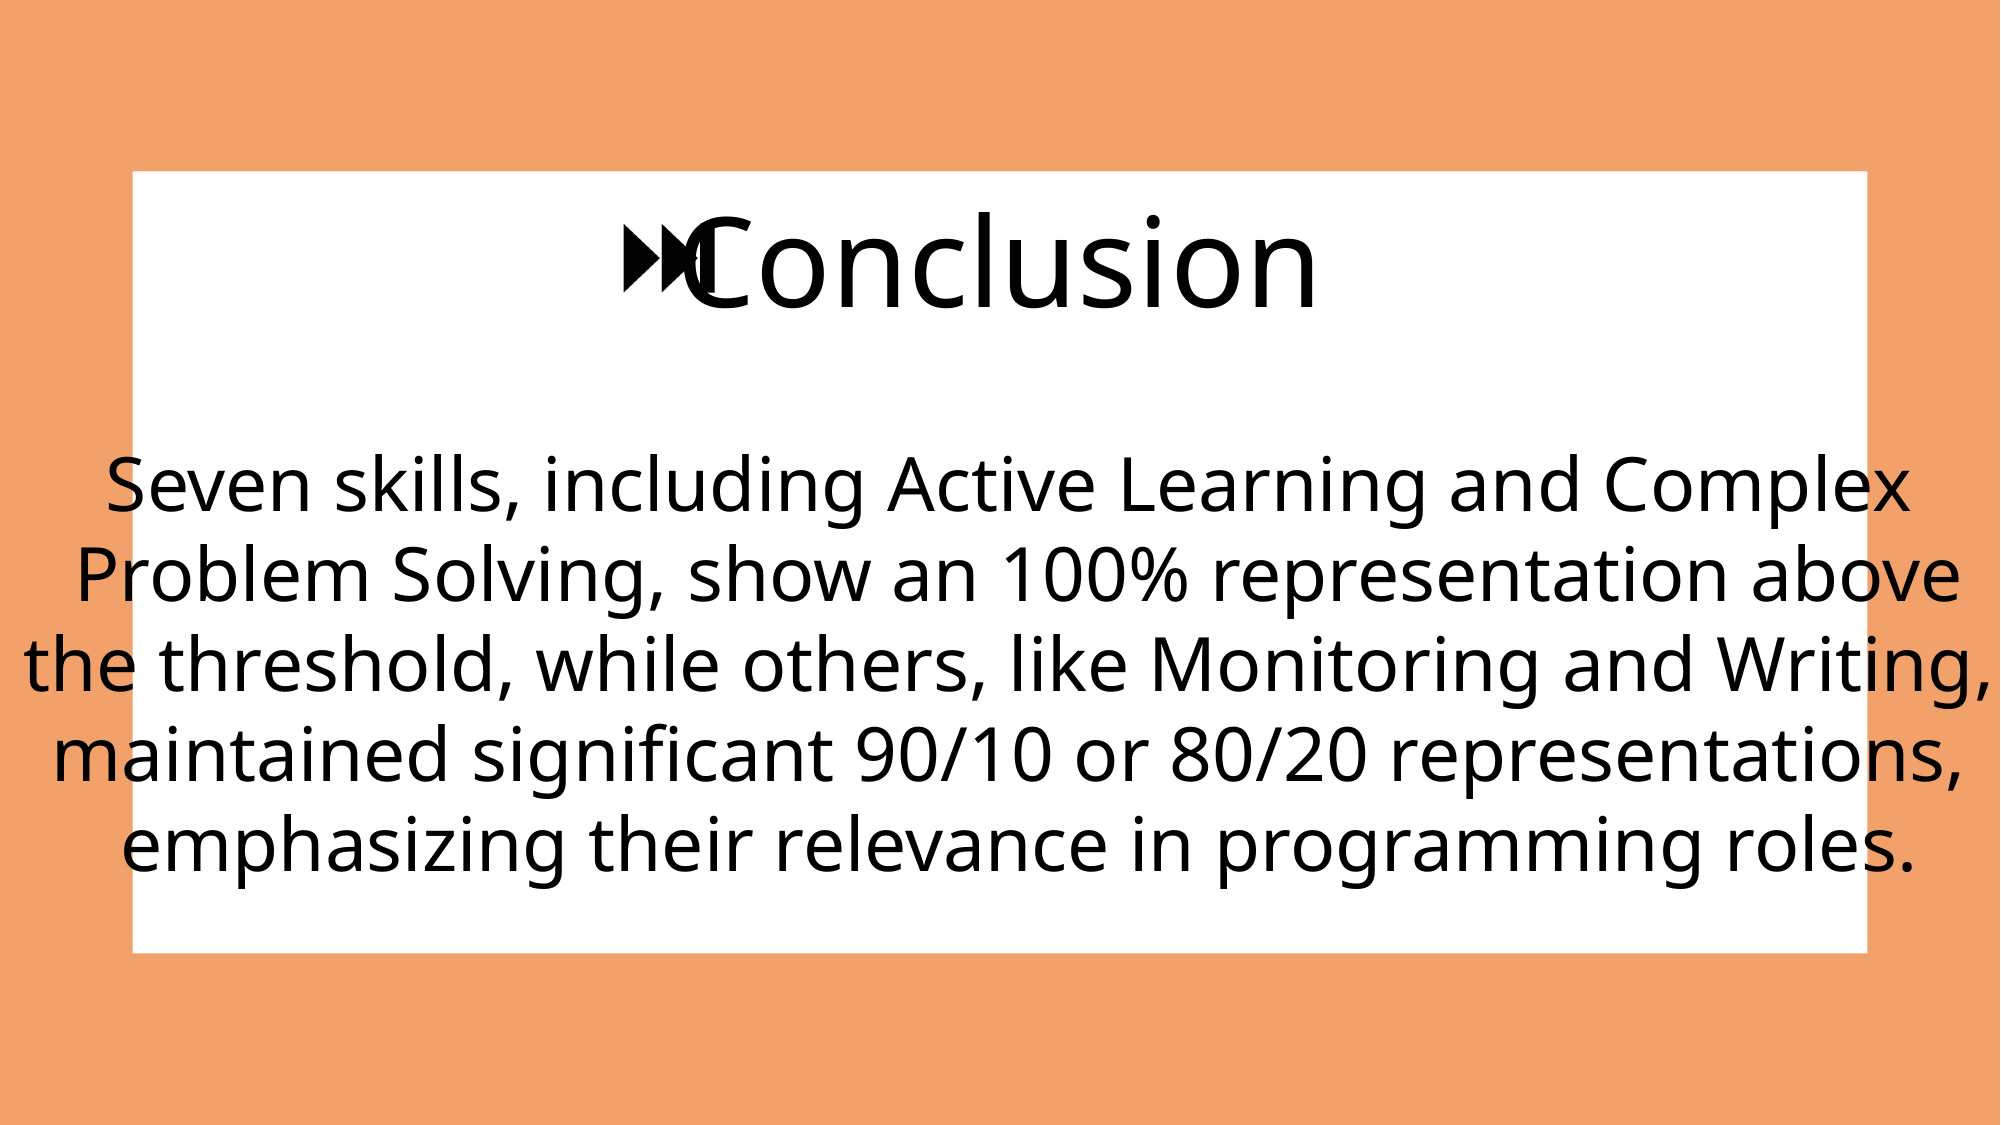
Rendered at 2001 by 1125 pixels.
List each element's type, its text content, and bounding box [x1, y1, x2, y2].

text_box Conclusion [661, 174, 1339, 340]
picture [610, 199, 728, 317]
text_box [0, 0, 2000, 1125]
text_box Seven skills, including Active Learning and Complex Problem Solving, show an 100% representation above the threshold, while others, like Monitoring and Writing, maintained significant 90/10 or 80/20 representations, emphasizing their relevance in programming roles. [8, 429, 2000, 895]
